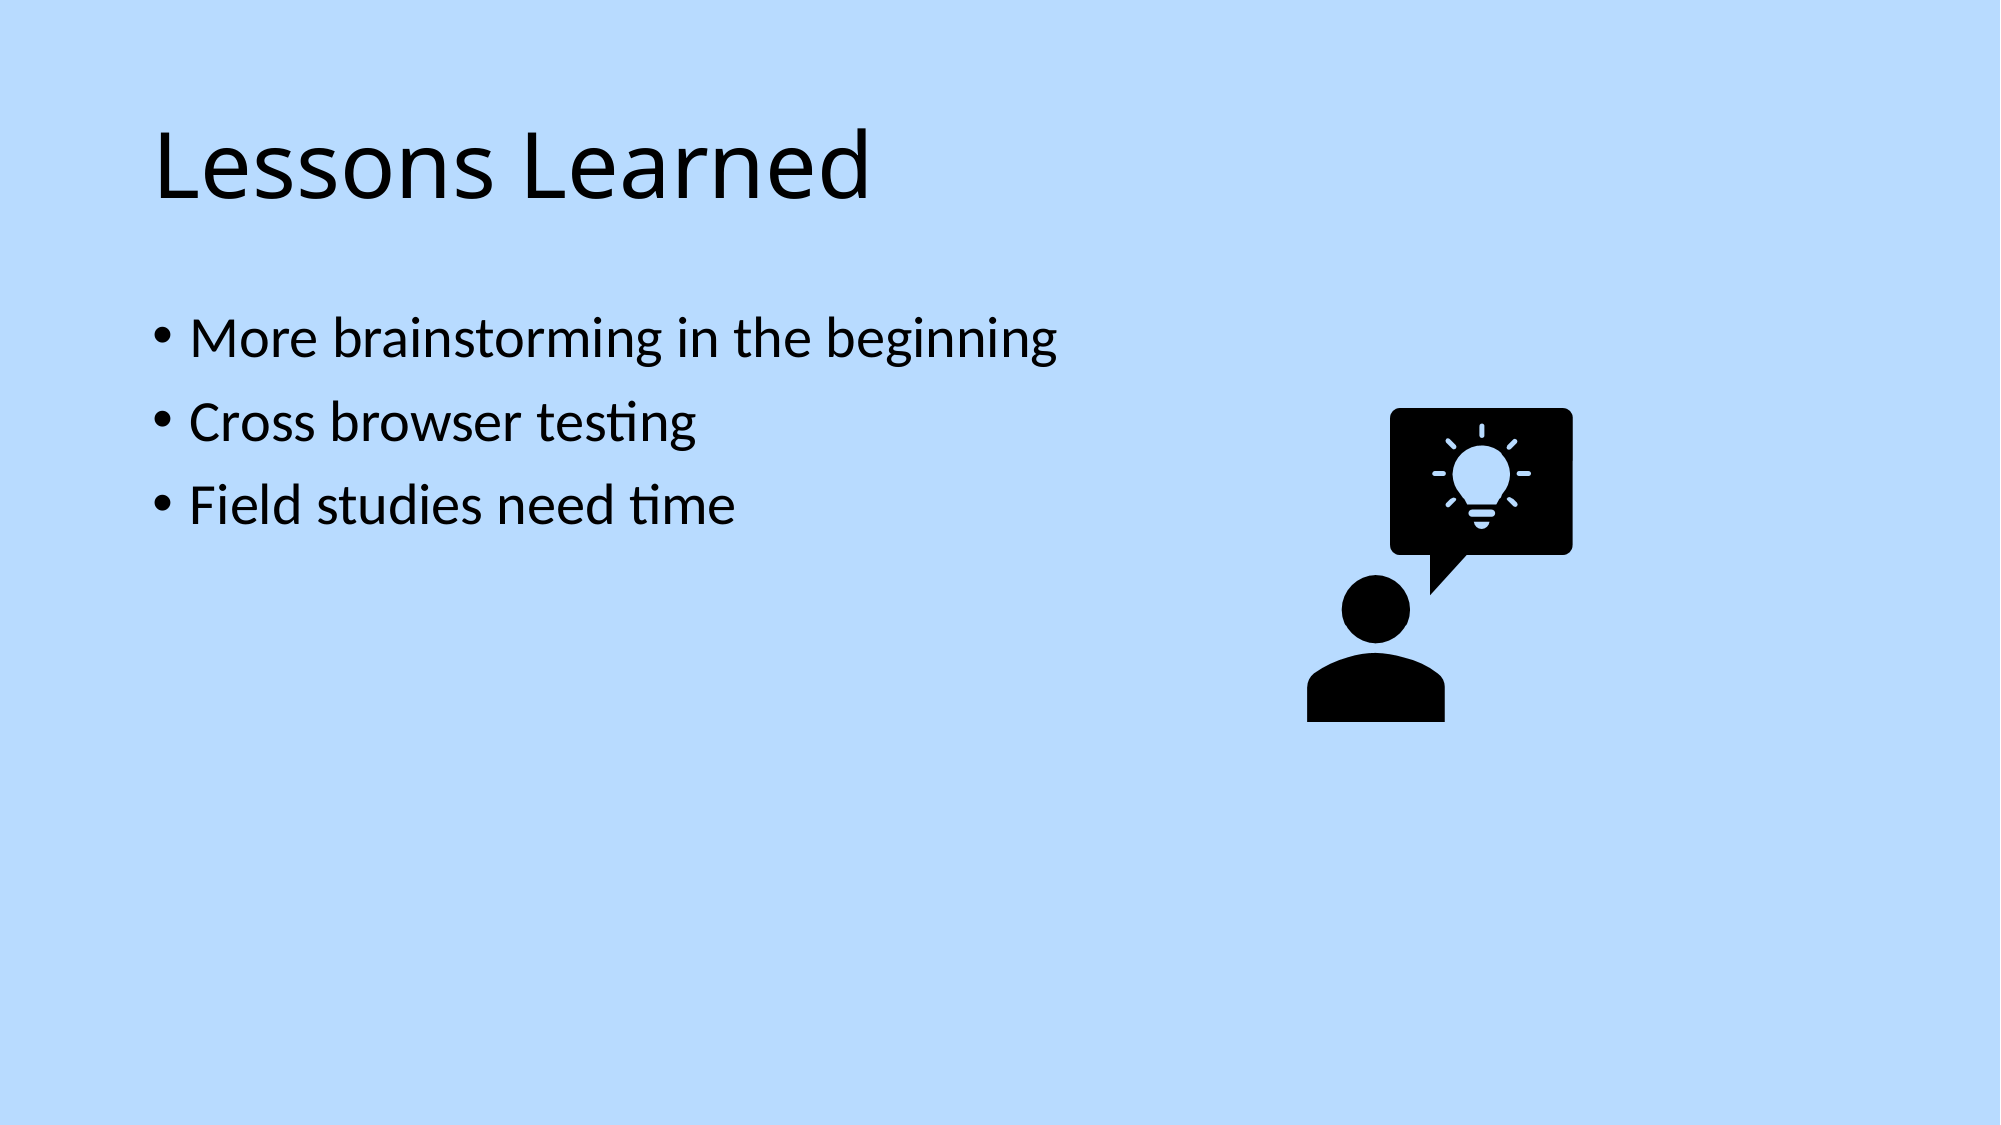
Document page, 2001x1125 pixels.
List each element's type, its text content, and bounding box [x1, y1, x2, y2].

picture [1248, 372, 1629, 753]
list More brainstorming in the beginning Cross browser testing Field studies need time [137, 299, 1863, 1014]
title Lessons Learned [137, 59, 1863, 278]
